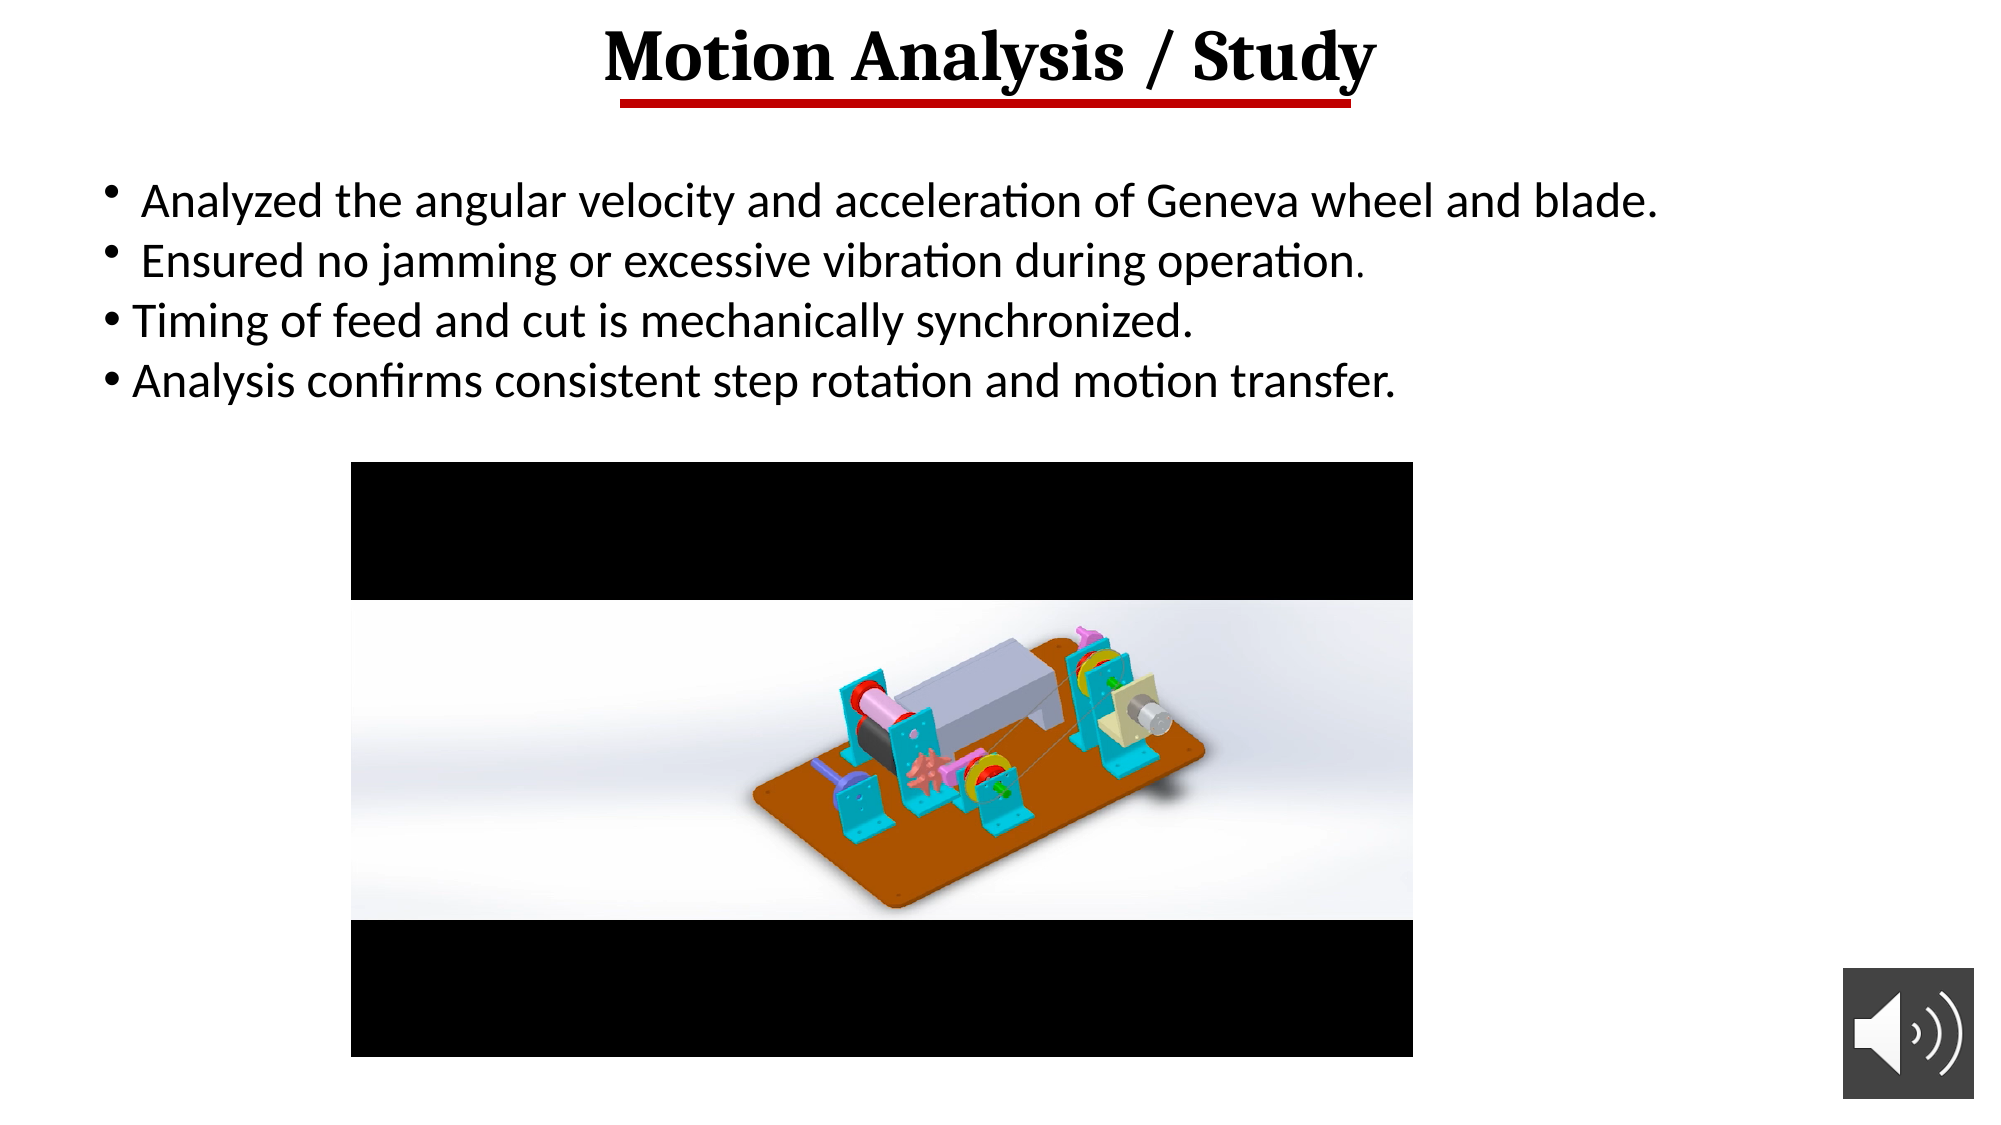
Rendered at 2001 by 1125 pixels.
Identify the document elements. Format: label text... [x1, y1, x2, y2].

text_box Analyzed the angular velocity and acceleration of Geneva wheel and blade. Ensured no jamming or excessive vibration during operation. Timing of feed and cut is mechanically synchronized. Analysis confirms consistent step rotation and motion transfer. [88, 160, 1986, 461]
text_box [350, 461, 1414, 1058]
picture [1841, 966, 1975, 1100]
text_box Motion Analysis / Study [588, 0, 1394, 103]
